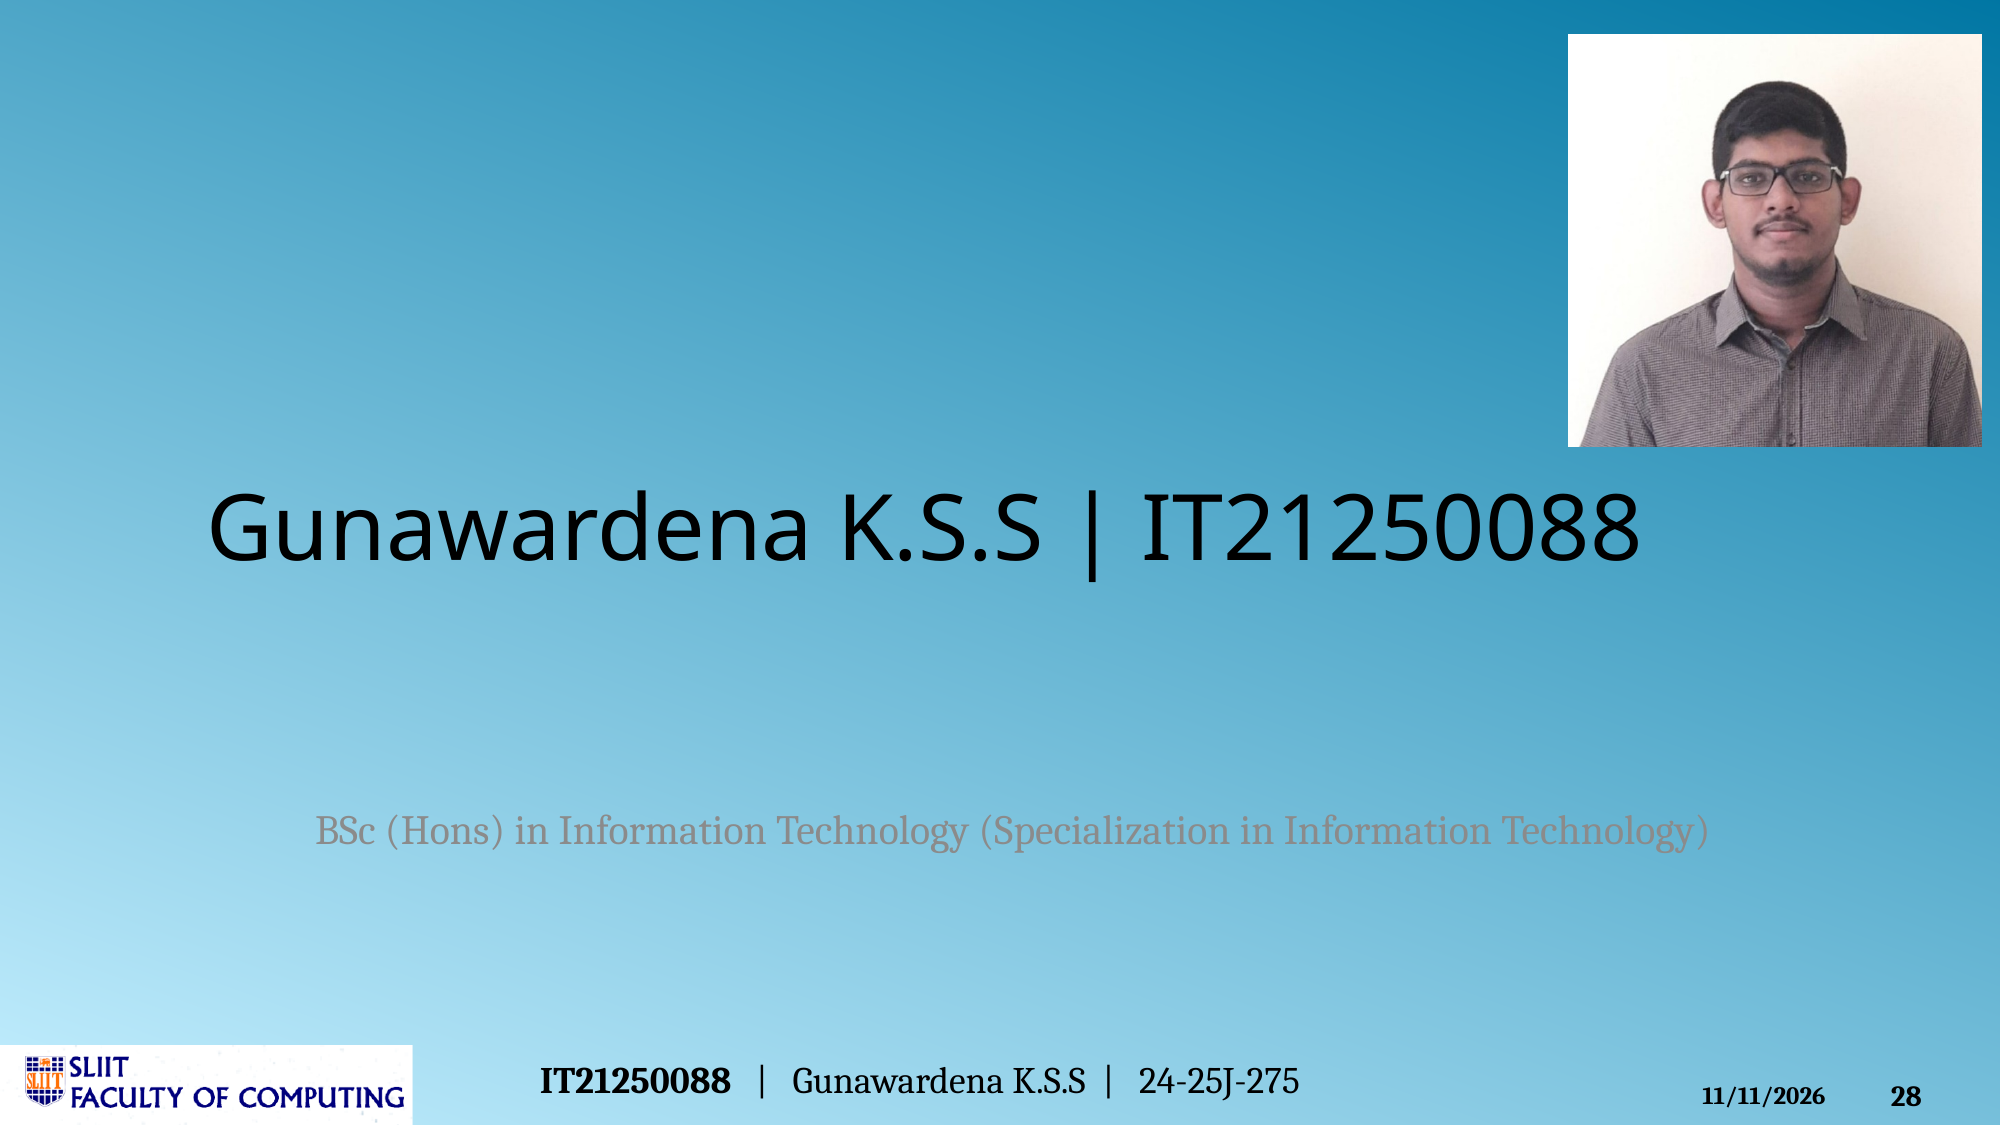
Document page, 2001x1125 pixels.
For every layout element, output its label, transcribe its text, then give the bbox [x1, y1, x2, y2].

text_box BSc (Hons) in Information Technology (Specialization in Information Technology) [300, 794, 2000, 1042]
text_box IT21250088 | Gunawardena K.S.S | 24-25J-275 [523, 1046, 1645, 1110]
picture [1568, 34, 1982, 448]
picture [0, 1045, 413, 1125]
text_box Gunawardena K.S.S | IT21250088 [75, 412, 1775, 636]
